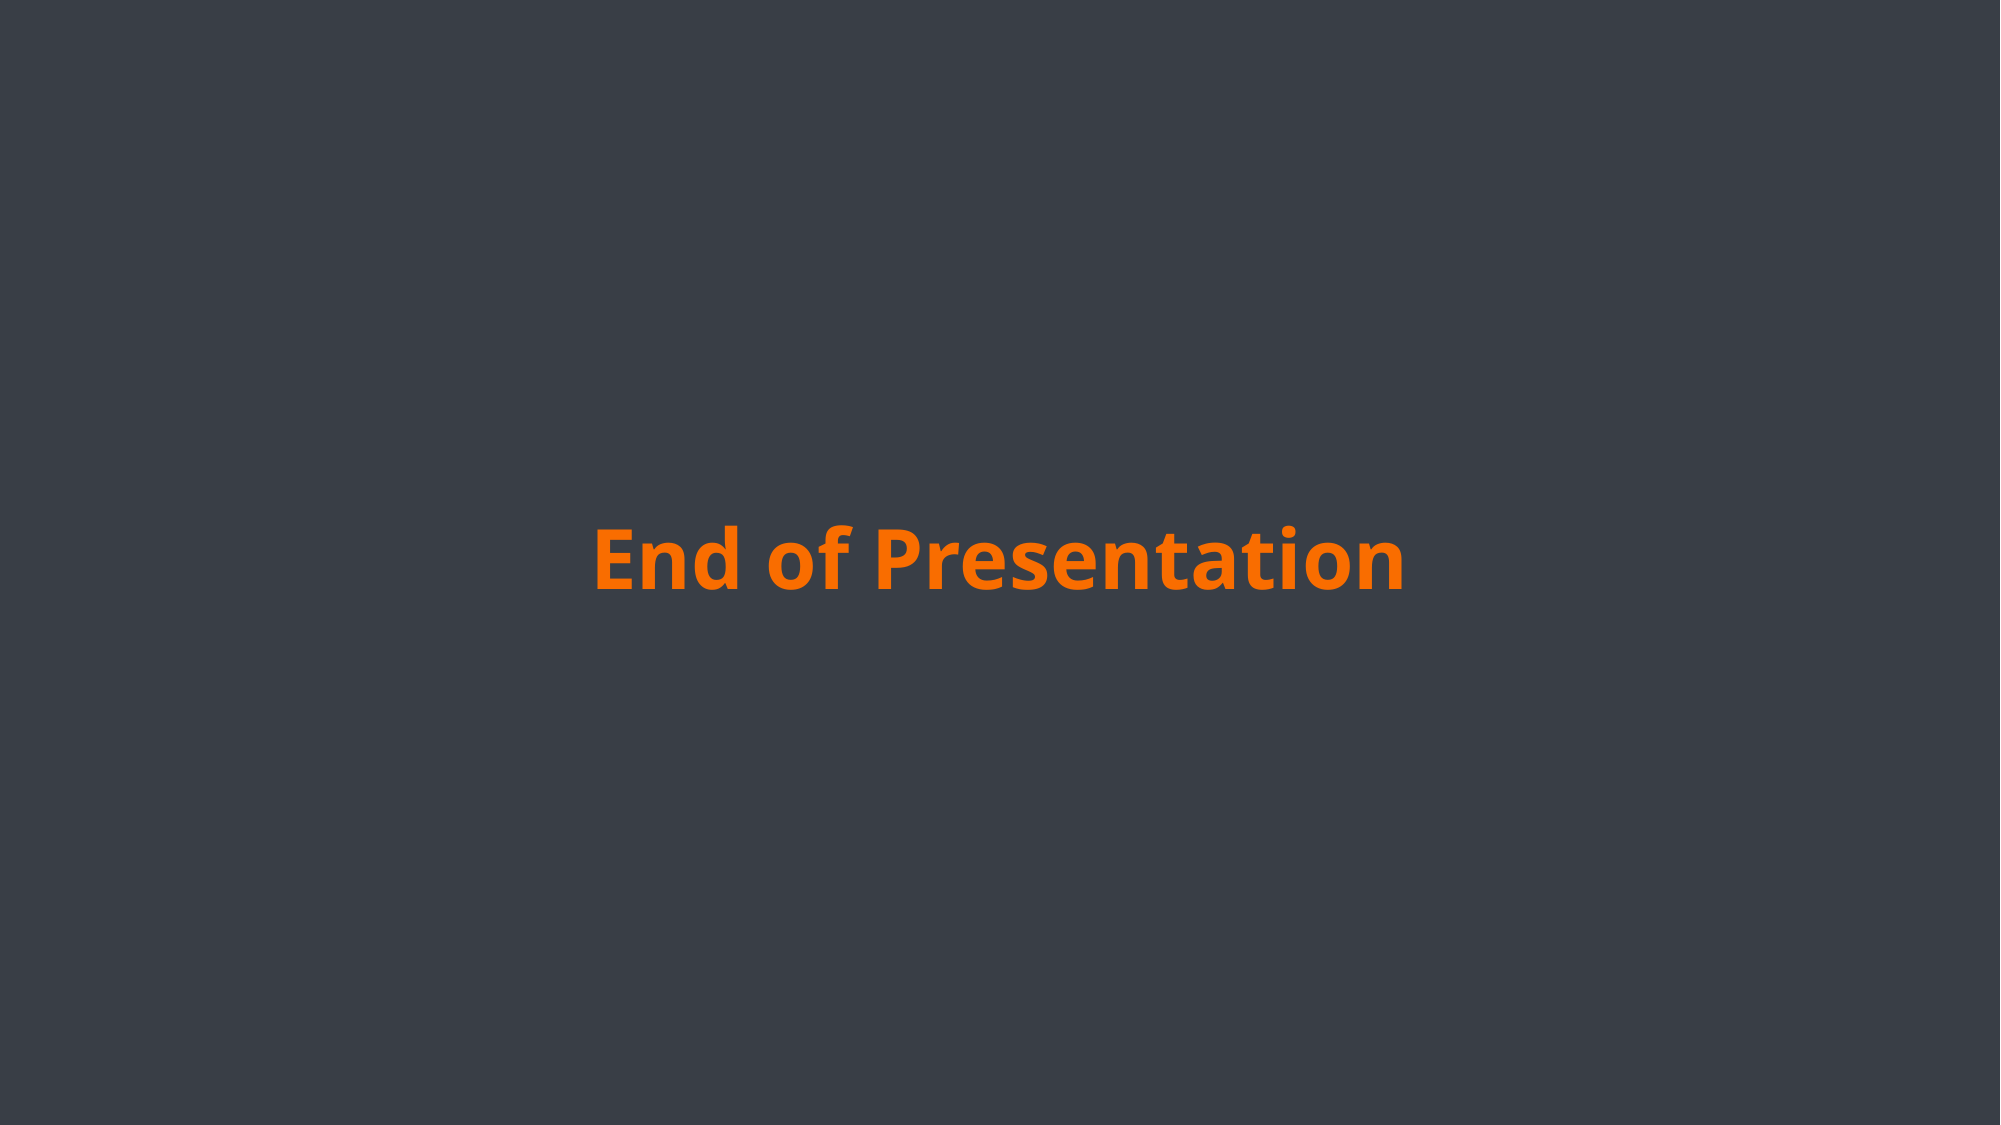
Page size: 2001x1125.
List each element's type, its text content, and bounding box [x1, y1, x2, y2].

title End of Presentation [100, 495, 1900, 630]
